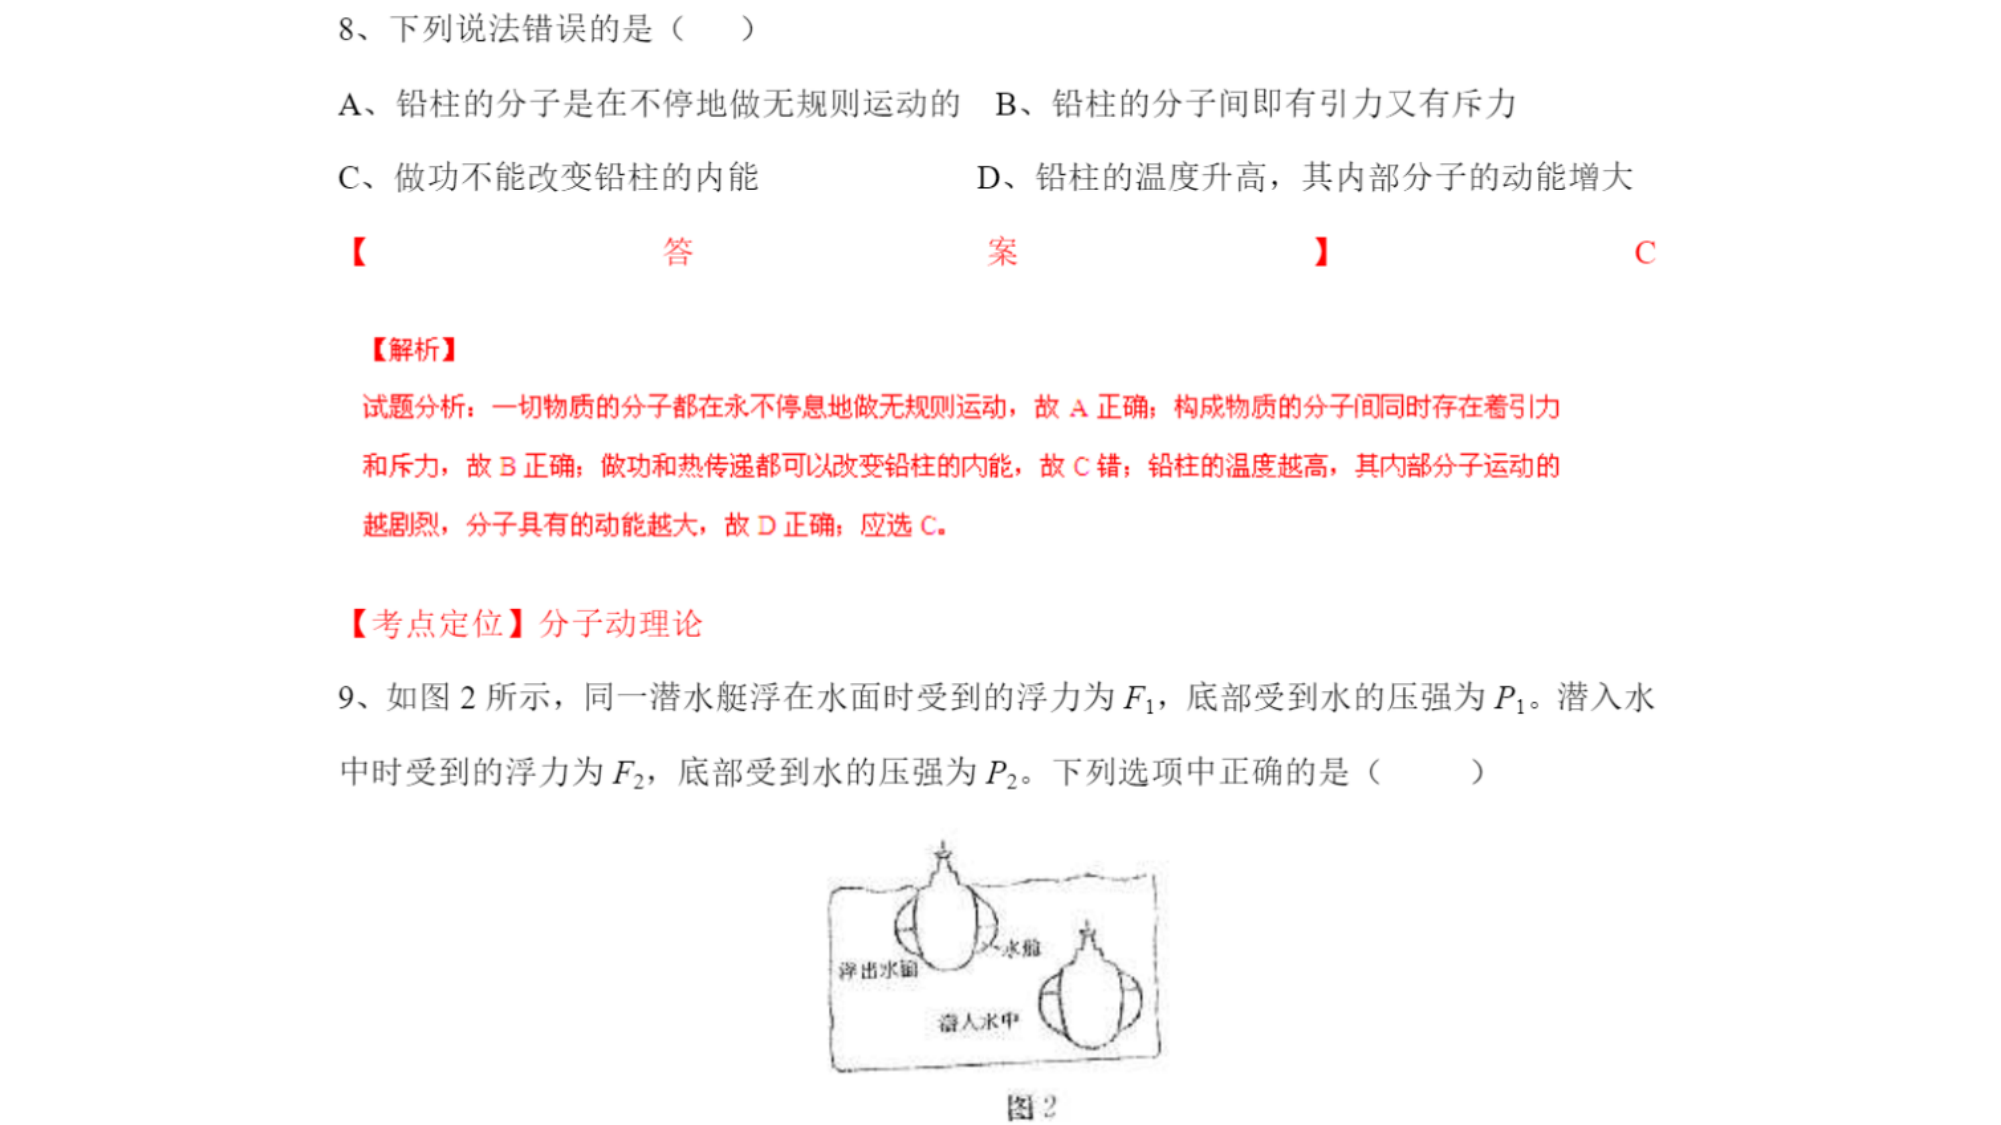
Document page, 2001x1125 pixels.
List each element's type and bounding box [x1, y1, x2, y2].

picture [312, 0, 1687, 1125]
